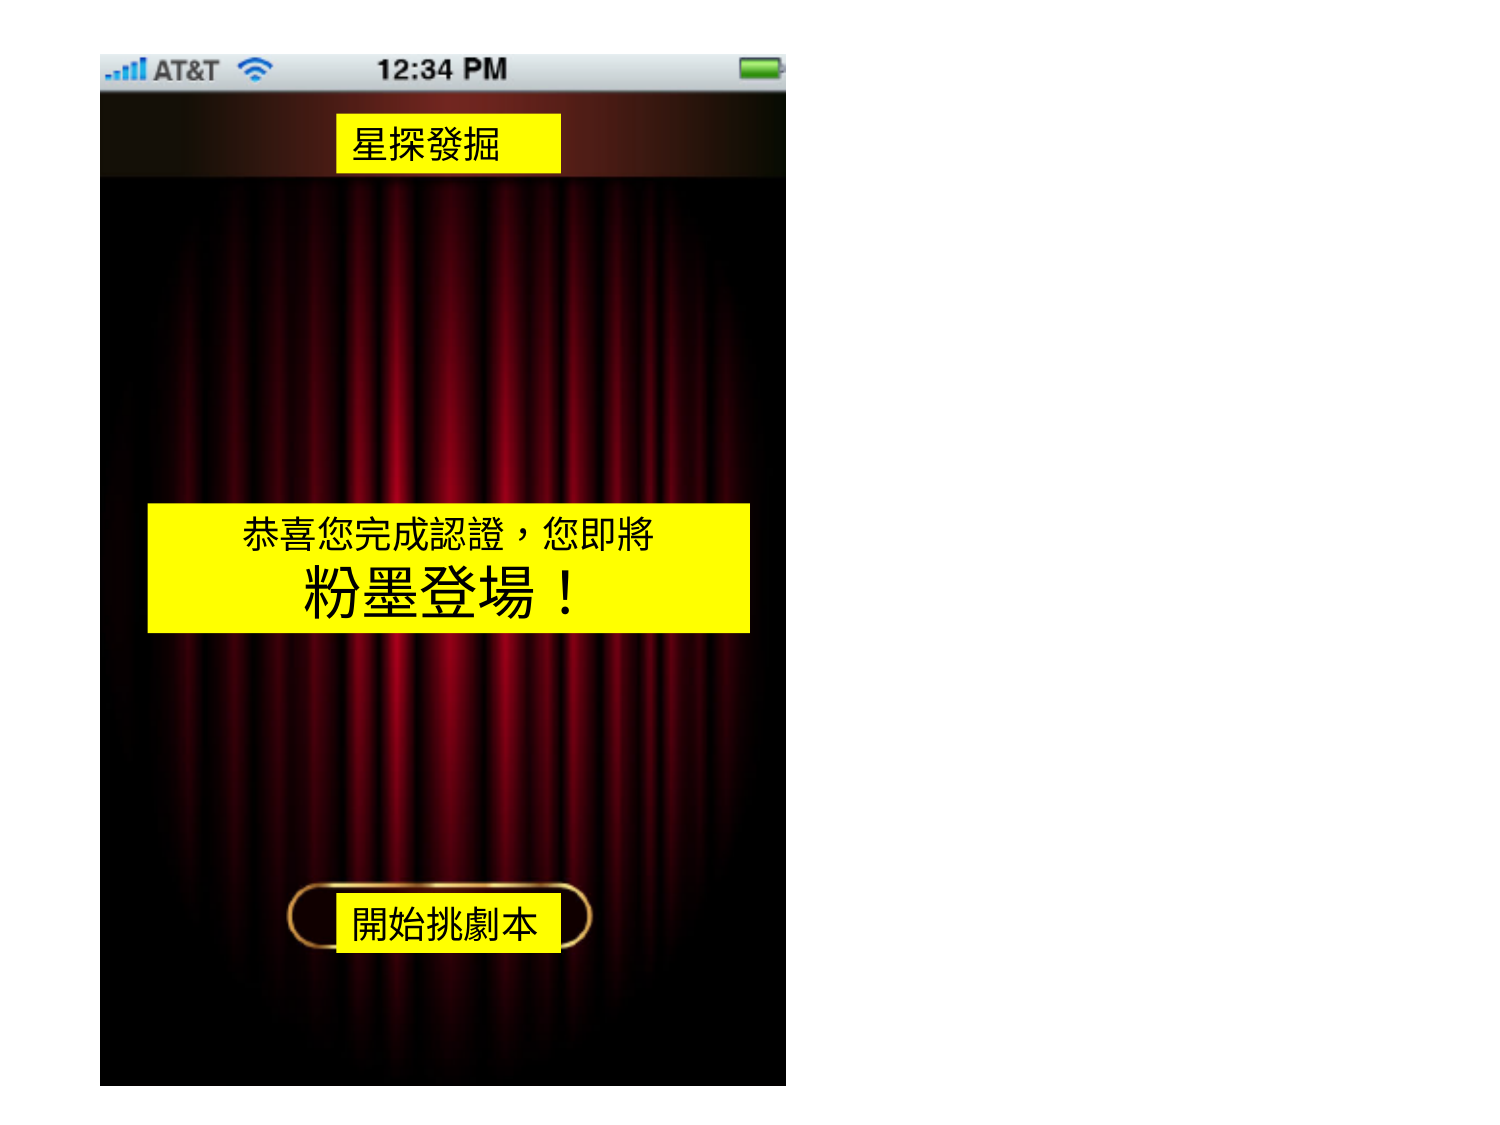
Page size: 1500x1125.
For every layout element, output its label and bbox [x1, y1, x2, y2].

picture [100, 54, 786, 1087]
